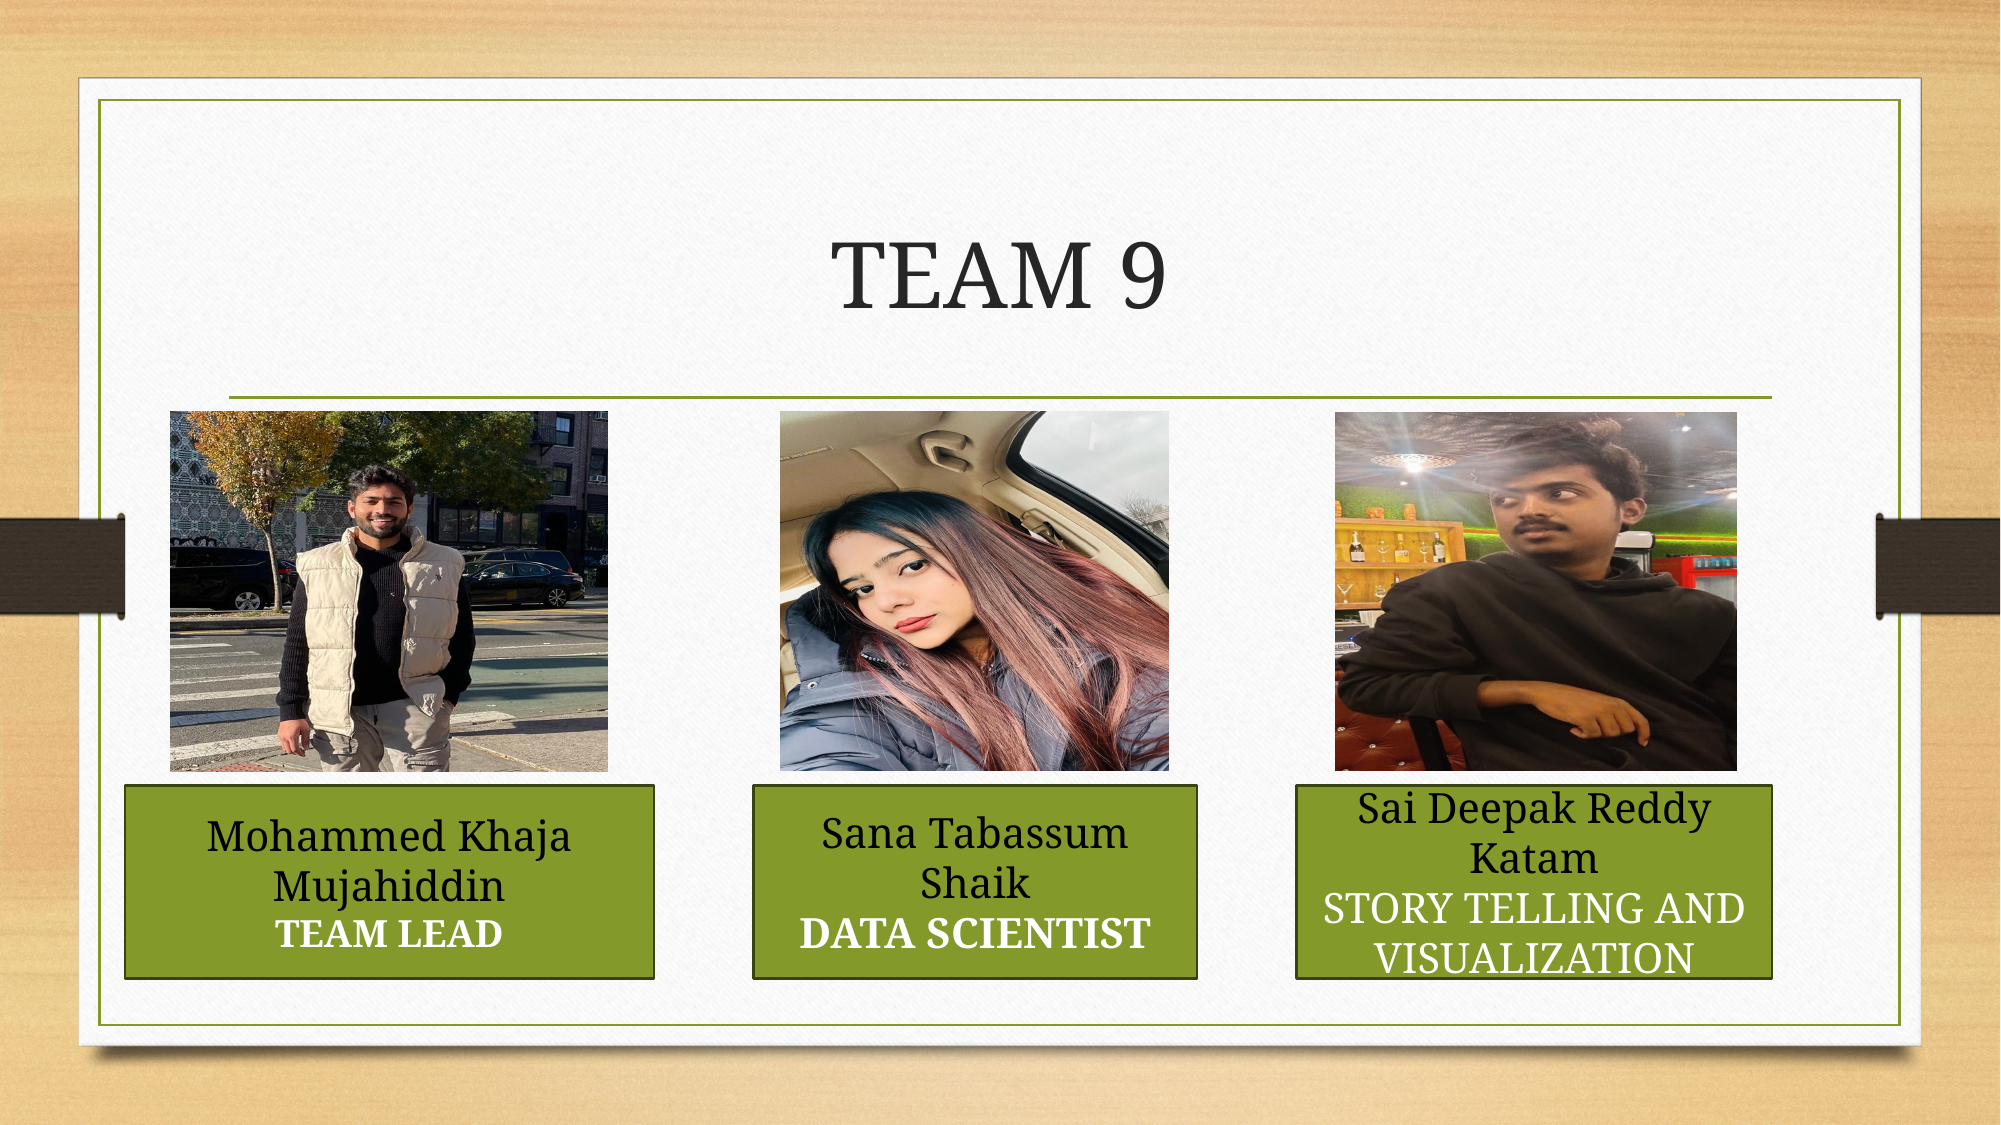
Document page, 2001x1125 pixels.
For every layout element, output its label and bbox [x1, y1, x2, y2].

text_box [0, 0, 2000, 1125]
picture [170, 411, 609, 772]
picture [1334, 411, 1737, 771]
picture [779, 411, 1169, 771]
